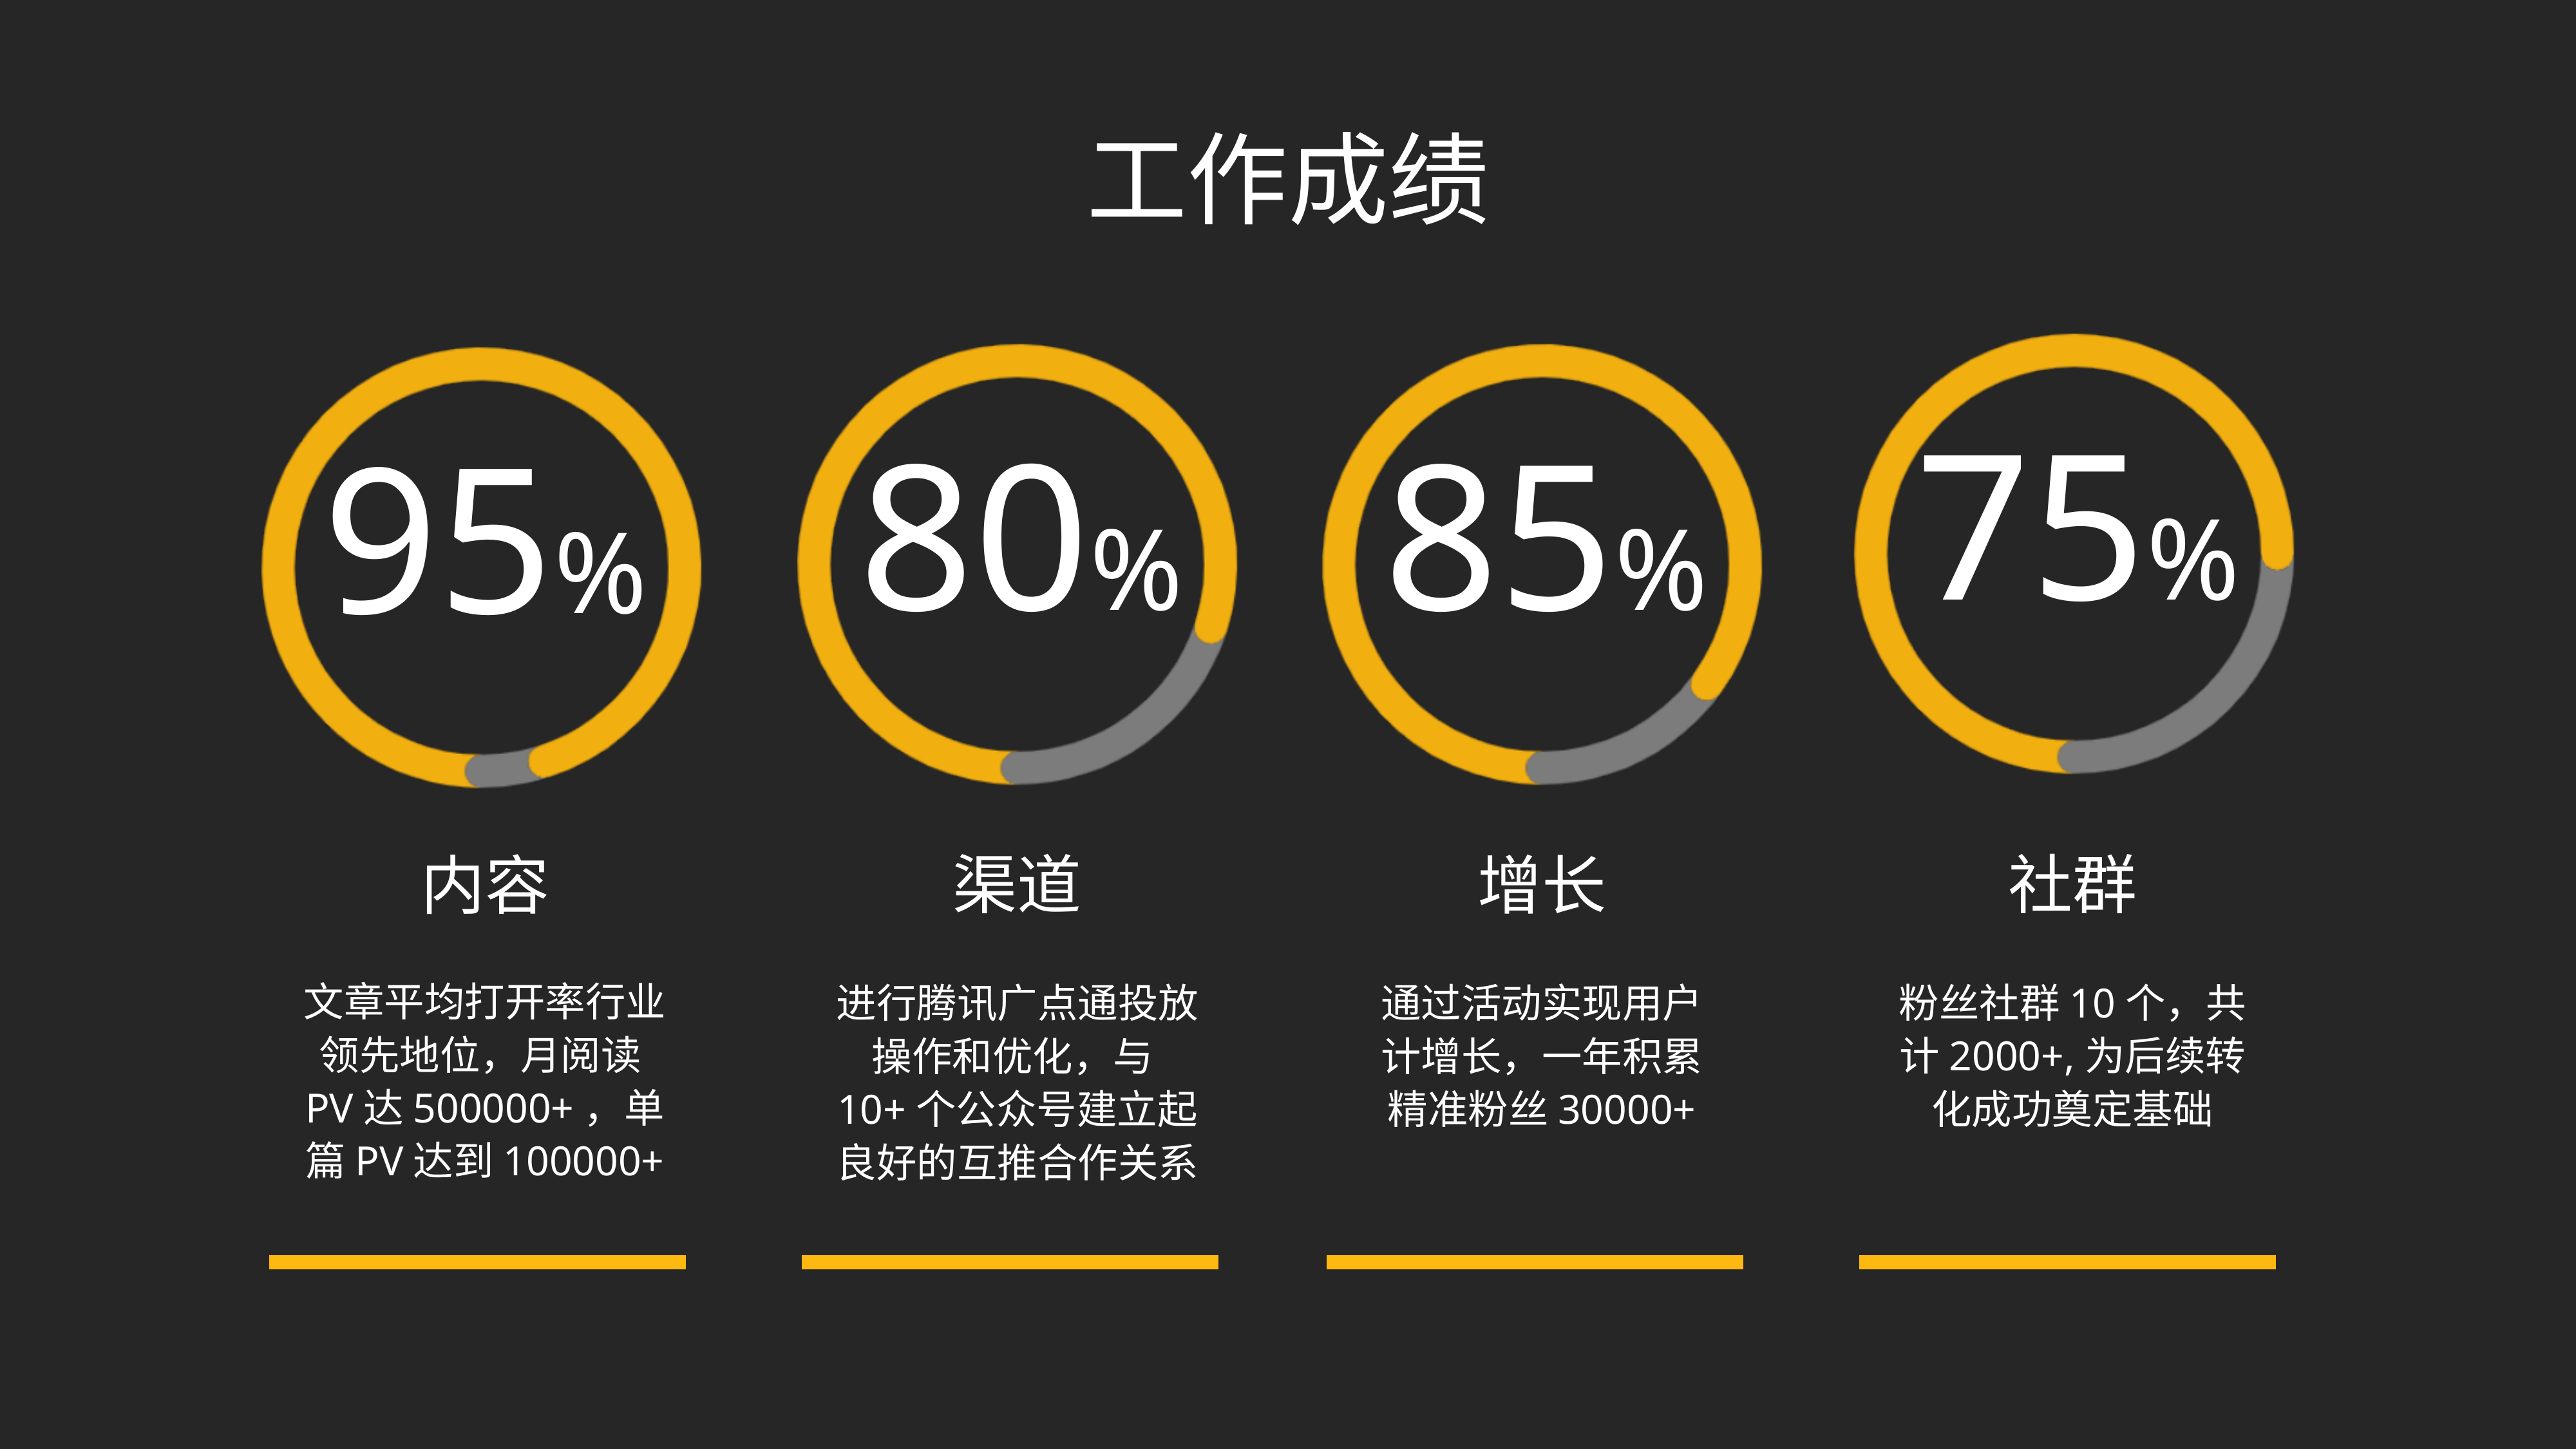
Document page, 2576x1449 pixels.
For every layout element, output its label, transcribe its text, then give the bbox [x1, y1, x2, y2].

picture [1839, 320, 2309, 786]
text_box 内容 [287, 840, 683, 918]
text_box 粉丝社群10个，共计2000+,为后续转化成功奠定基础 [1873, 968, 2272, 1126]
text_box 文章平均打开率行业领先地位，月阅读PV达500000+，单篇PV达到100000+ [287, 967, 683, 1177]
picture [1859, 1255, 2276, 1270]
picture [269, 1255, 686, 1270]
text_box 渠道 [823, 839, 1211, 918]
picture [247, 334, 716, 800]
text_box 增长 [1354, 840, 1729, 918]
text_box 工作成绩 [879, 111, 1697, 232]
picture [1327, 1255, 1743, 1270]
text_box 进行腾讯广点通投放操作和优化，与10+个公众号建立起良好的互推合作关系 [823, 968, 1211, 1178]
text_box 通过活动实现用户计增长，一年积累精准粉丝30000+ [1354, 968, 1729, 1126]
picture [1307, 331, 1777, 797]
picture [802, 1255, 1218, 1270]
picture [782, 331, 1252, 797]
text_box 社群 [1873, 839, 2272, 918]
